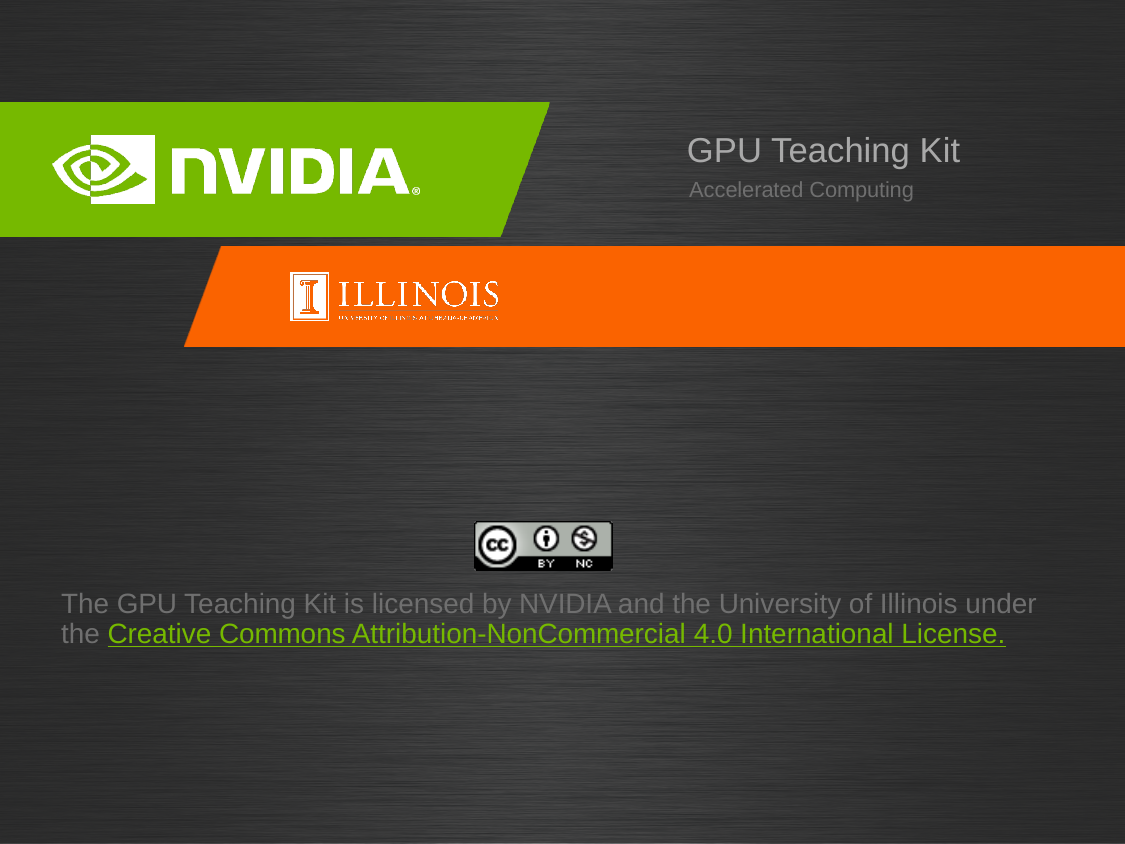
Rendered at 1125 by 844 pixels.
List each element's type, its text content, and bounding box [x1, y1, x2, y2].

text_box GPU Teaching Kit [674, 125, 1073, 176]
text_box Accelerated Computing [676, 172, 1075, 209]
subtitle The GPU Teaching Kit is licensed by NVIDIA and the University of Illinois under the Creative Commons Attribution-NonCommercial 4.0 International License. [45, 582, 1078, 659]
picture [0, 102, 550, 237]
picture [474, 521, 613, 571]
picture [183, 246, 1125, 347]
